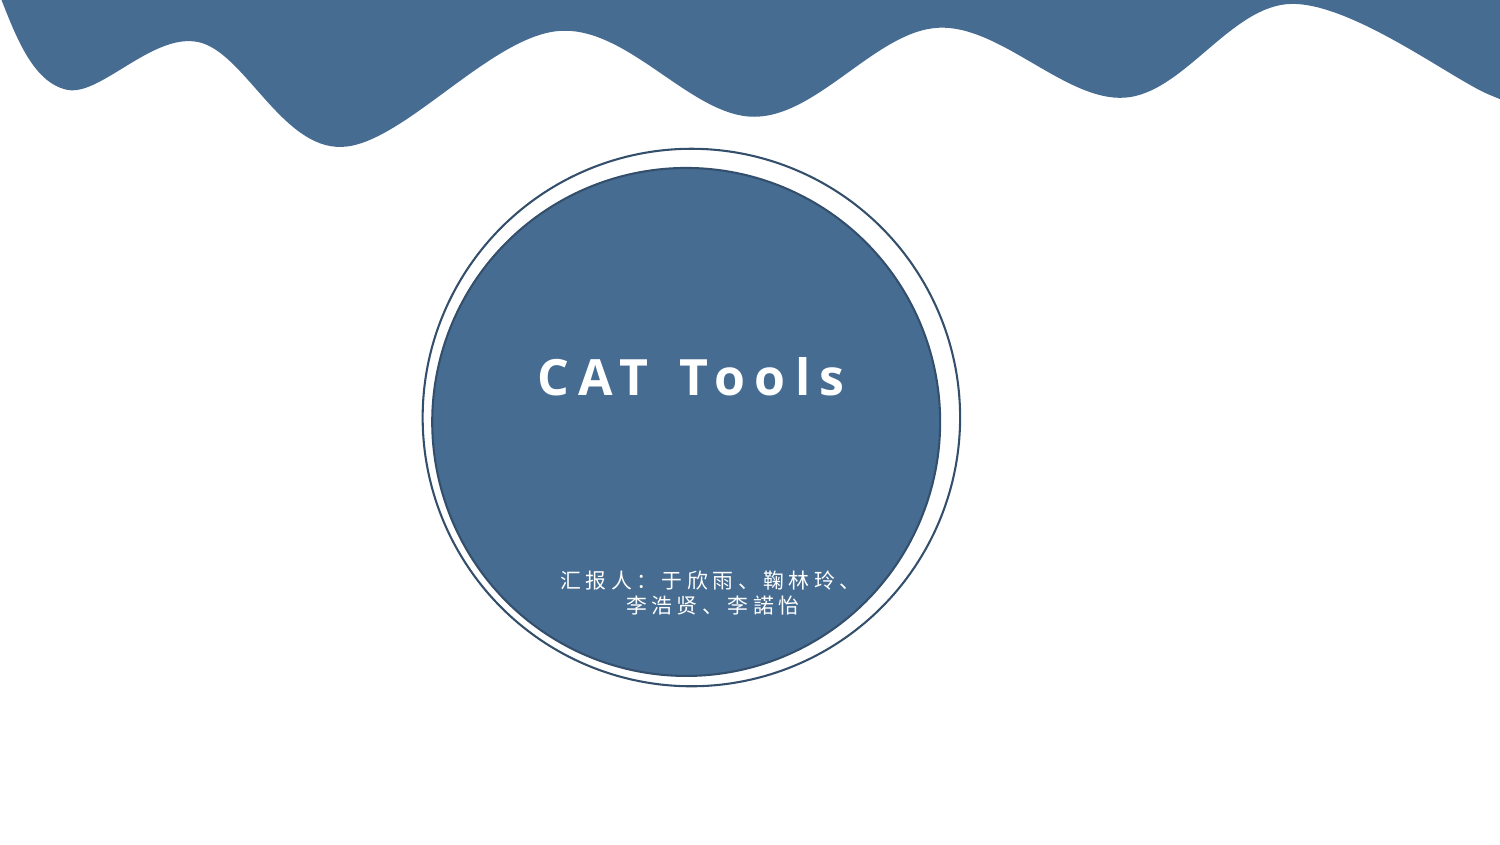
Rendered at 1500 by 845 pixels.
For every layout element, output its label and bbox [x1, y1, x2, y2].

text_box [0, 0, 1500, 150]
text_box [606, 420, 1118, 702]
text_box [422, 148, 961, 687]
